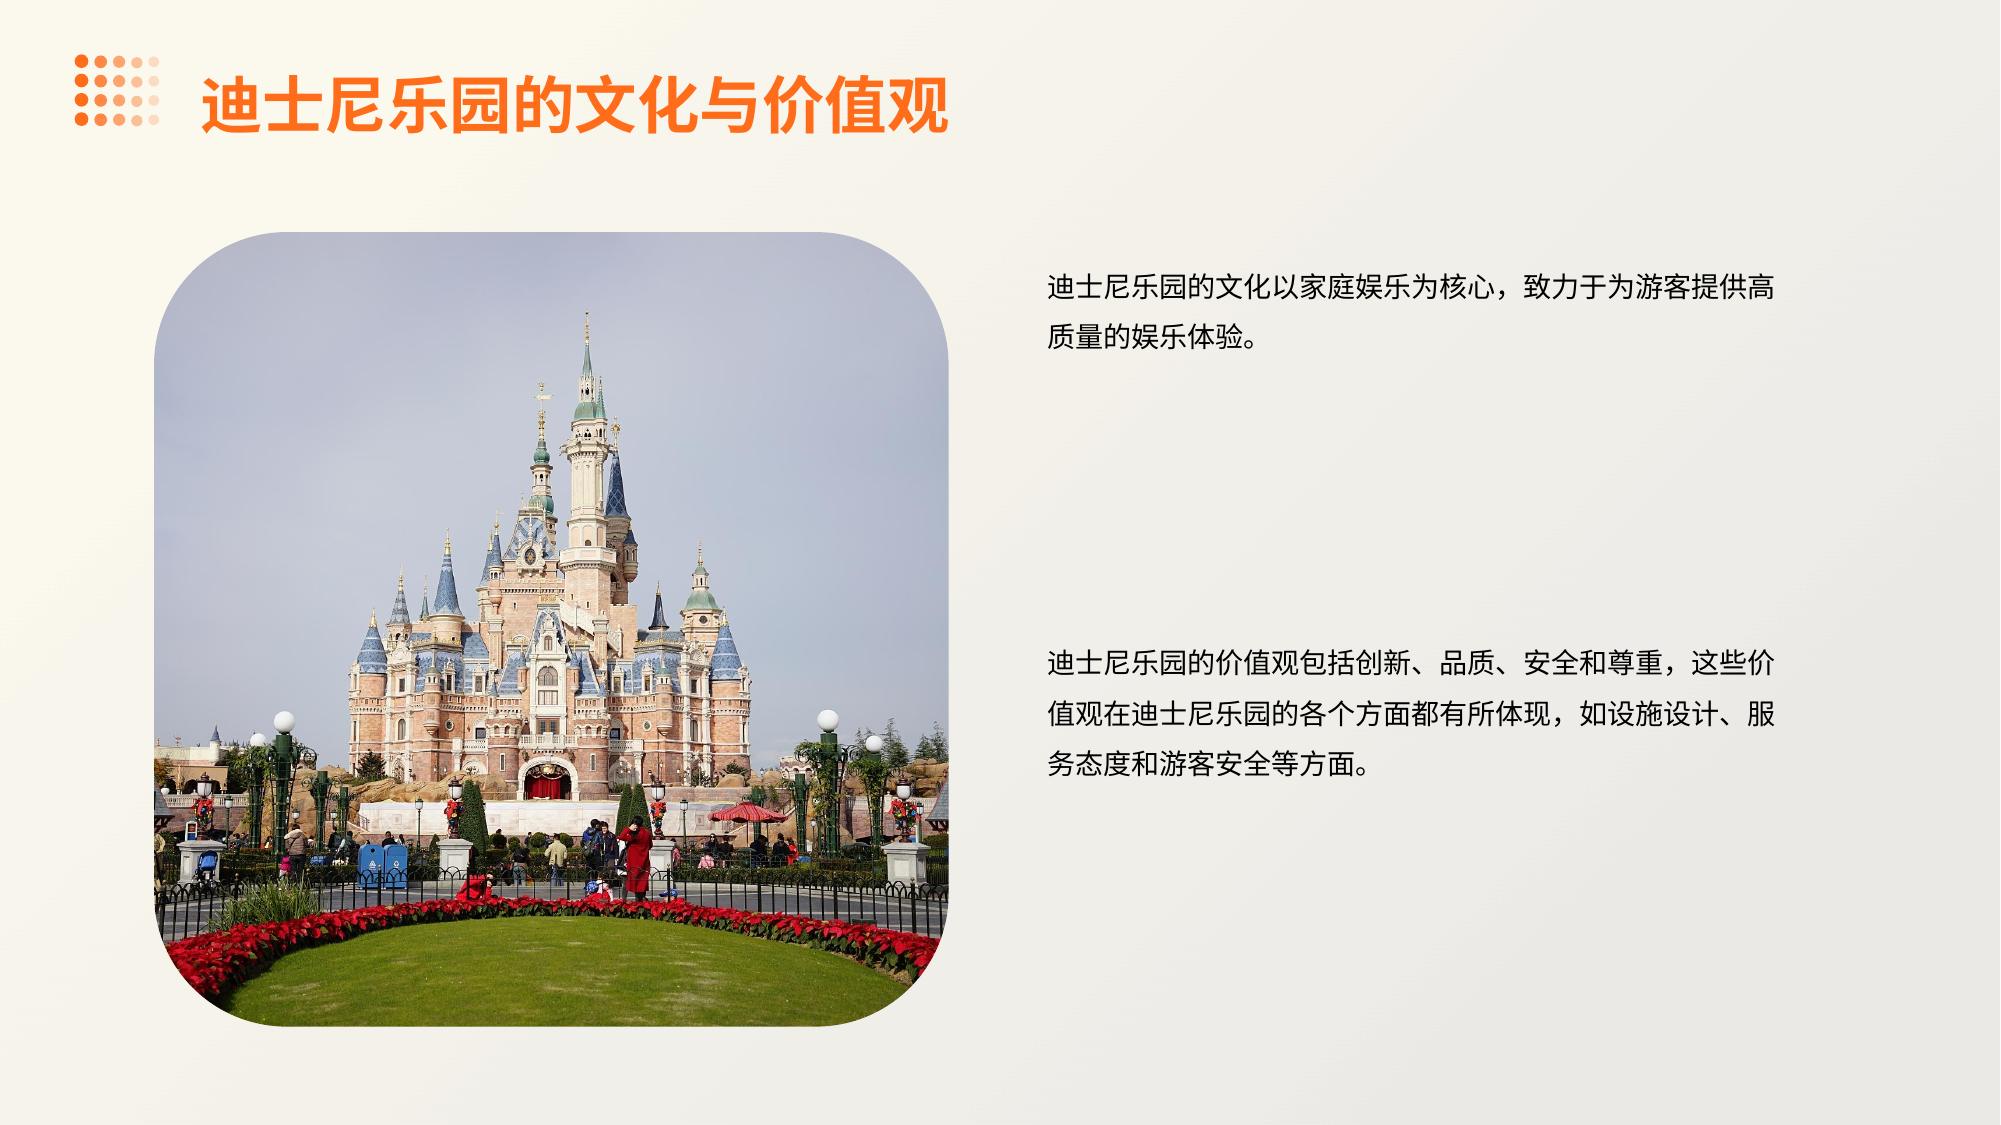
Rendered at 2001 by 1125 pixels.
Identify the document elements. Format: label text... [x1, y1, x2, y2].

picture [0, 0, 2001, 1125]
text_box 迪士尼乐园的文化以家庭娱乐为核心，致力于为游客提供高质量的娱乐体验。 [1027, 232, 1809, 374]
text_box 迪士尼乐园的价值观包括创新、品质、安全和尊重，这些价值观在迪士尼乐园的各个方面都有所体现，如设施设计、服务态度和游客安全等方面。 [1027, 608, 1809, 801]
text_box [74, 15, 1821, 166]
